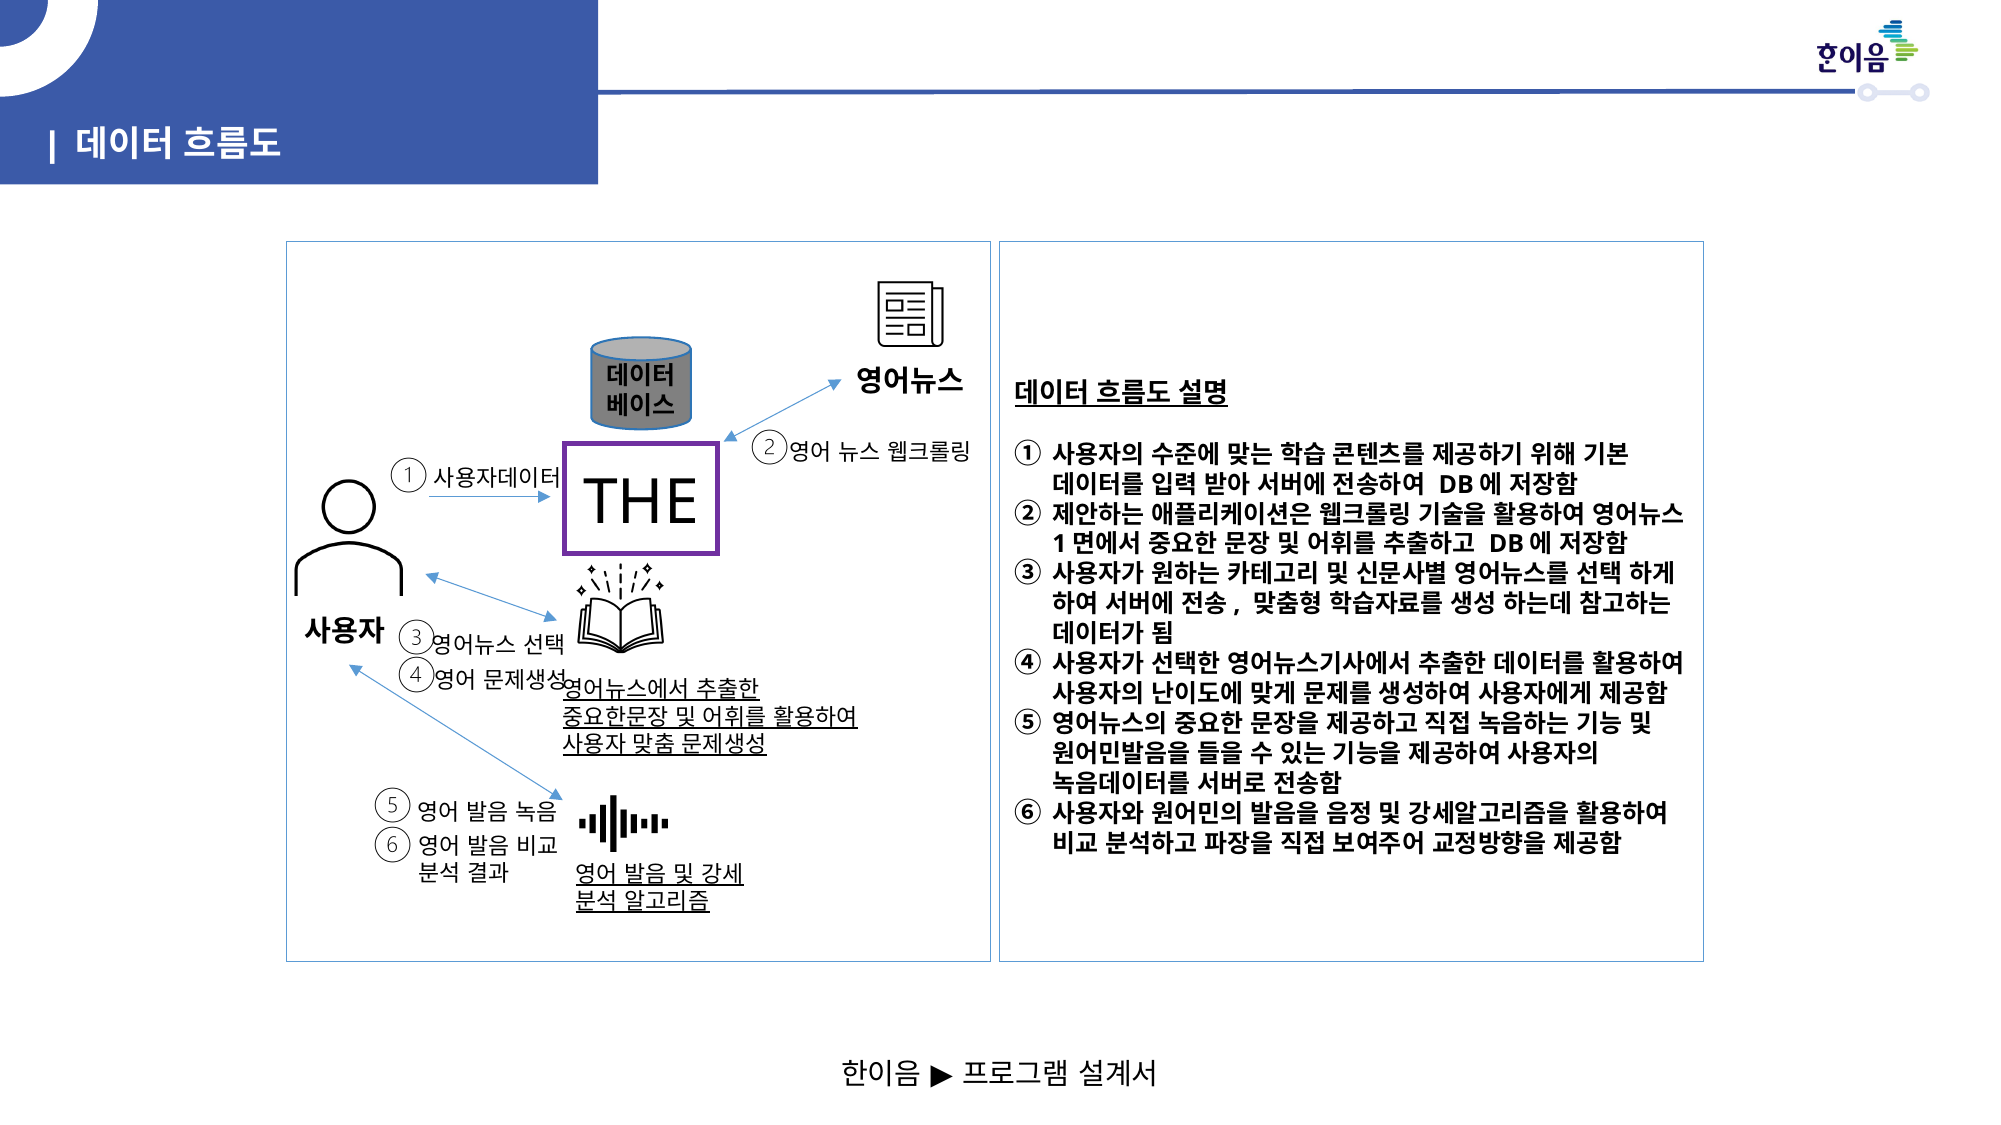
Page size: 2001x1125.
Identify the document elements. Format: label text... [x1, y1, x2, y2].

picture [1808, 12, 1930, 105]
text_box | 데이터 흐름도 [32, 113, 494, 163]
text_box 데이터 흐름도 설명 사용자의 수준에 맞는 학습 콘텐츠를 제공하기 위해 기본 데이터를 입력 받아 서버에 전송하여 DB에 저장함 제안하는 애플리케이션은 웹크롤링 기술을 활용하여 영어뉴스 1면에서 중요한 문장 및 어휘를 추출하고 DB에 저장함 사용자가 원하는 카테고리 및 신문사별 영어뉴스를 선택 하게 하여 서버에 전송, 맞춤형 학습자료를 생성 하는데 참고하는 데이터가 됨 사용자가 선택한 영어뉴스기사에서 추출한 데이터를 활용하여 사용자의 난이도에 맞게 문제를 생성하여 사용자에게 제공함 영어뉴스의 중요한 문장을 제공하고 직접 녹음하는 기능 및 원어민발음을 들을 수 있는 기능을 제공하여 사용자의 녹음데이터를 서버로 전송함 사용자와 원어민의 발음을 음정 및 강세알고리즘을 활용하여 비교 분석하고 파장을 직접 보여주어 교정방향을 제공함 [999, 241, 1704, 962]
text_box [267, 265, 975, 923]
text_box [0, 0, 599, 185]
footer 한이음 ▶ 프로그램 설계서 [662, 1042, 1338, 1103]
text_box [286, 241, 991, 962]
text_box [0, 0, 98, 97]
